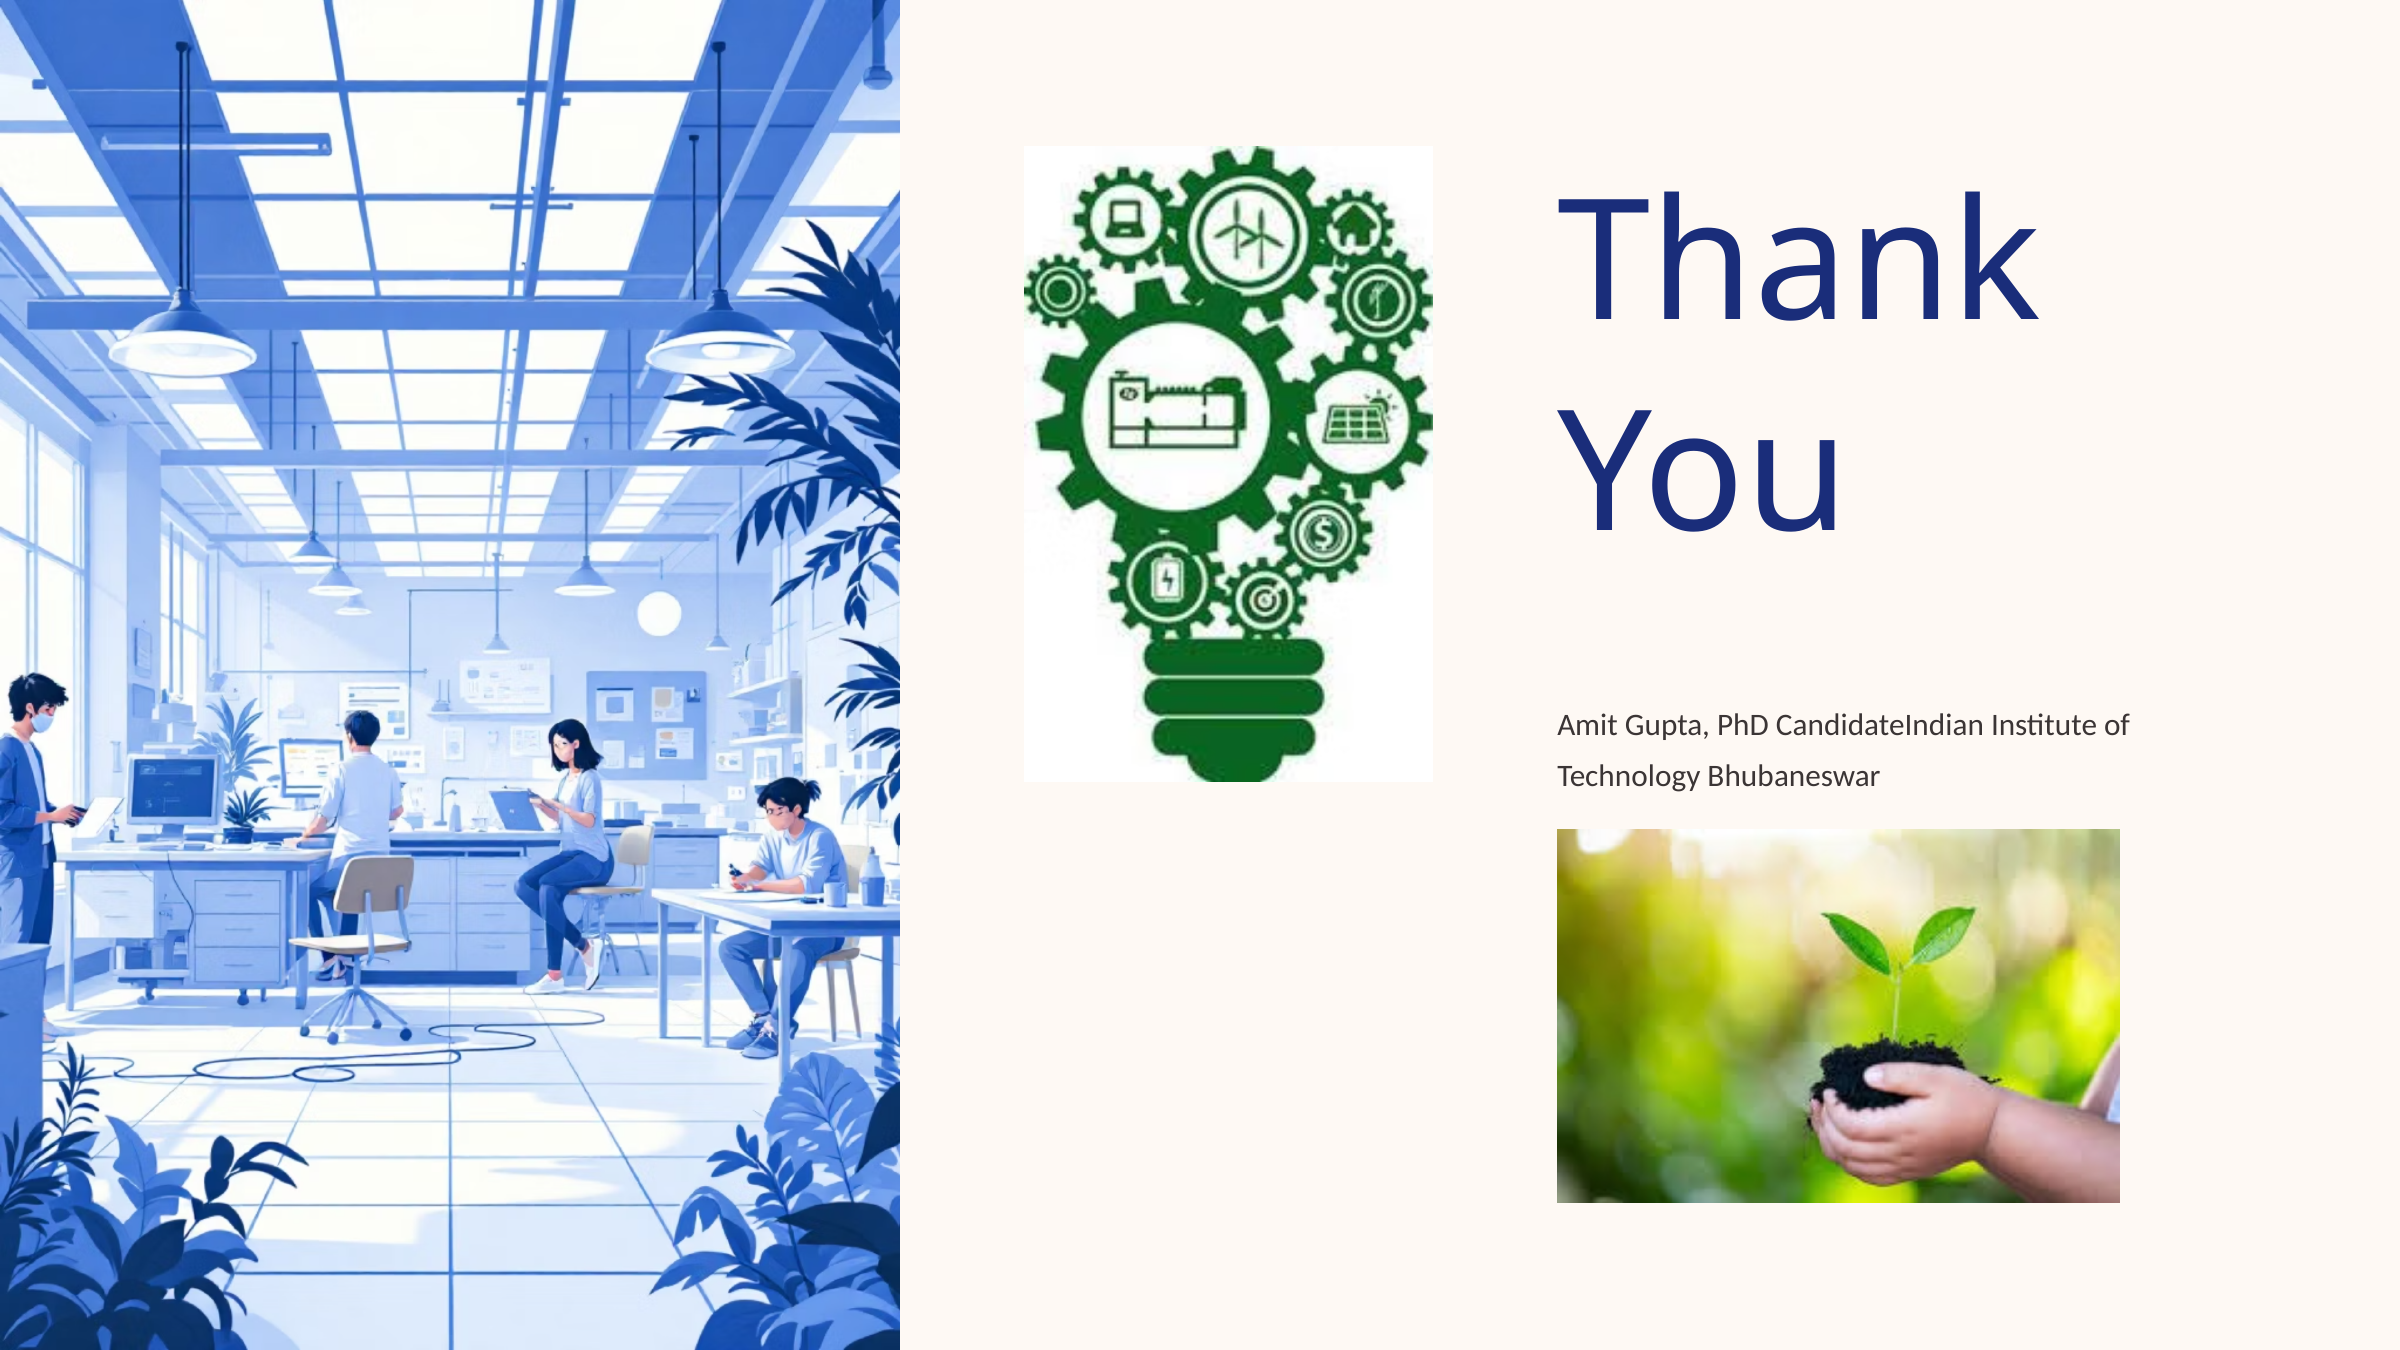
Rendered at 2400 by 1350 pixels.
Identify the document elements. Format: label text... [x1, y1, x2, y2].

text_box Thank You [1557, 142, 2277, 564]
picture [1557, 829, 2120, 1203]
picture [0, 0, 900, 1350]
text_box Amit Gupta, PhD CandidateIndian Institute of Technology Bhubaneswar [1557, 690, 2277, 794]
picture [1024, 146, 1433, 782]
